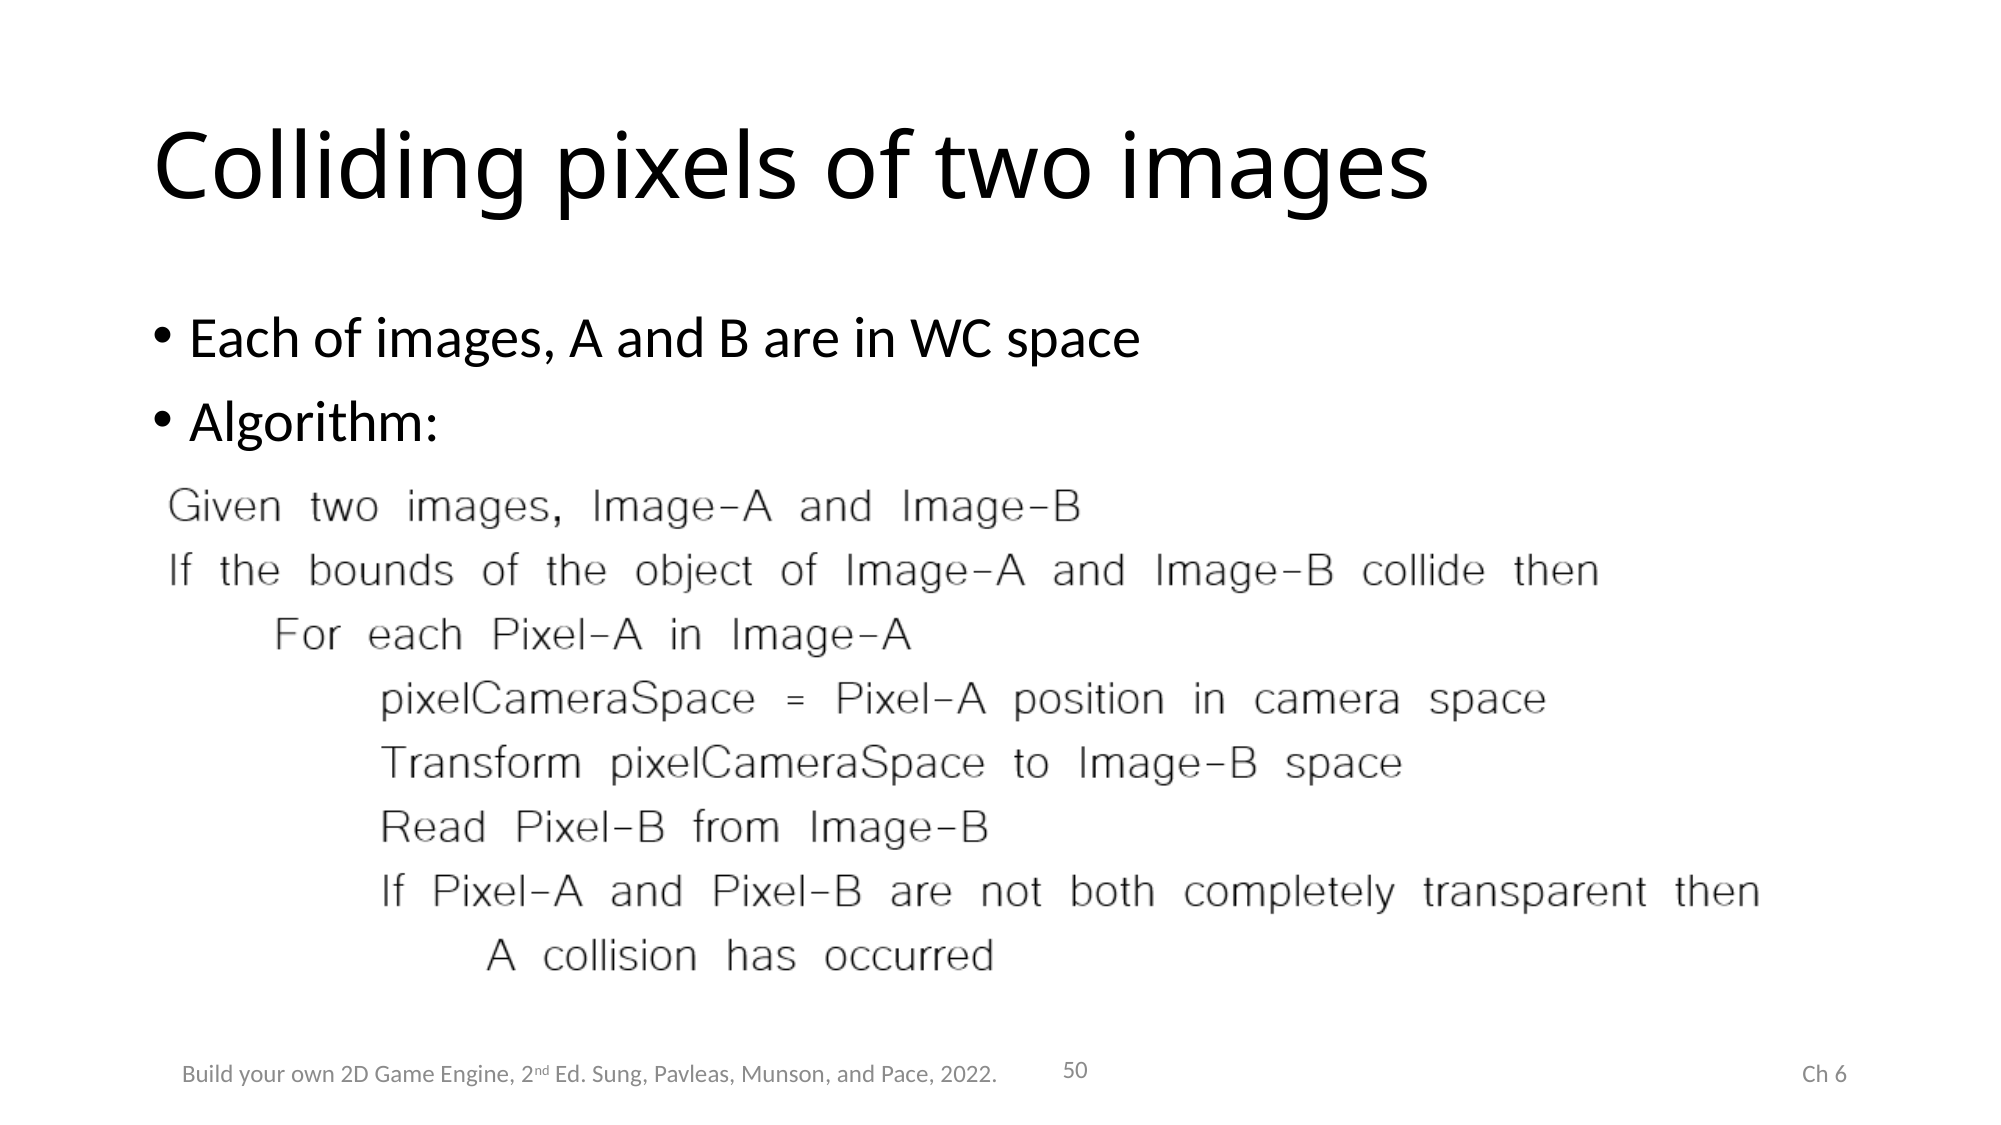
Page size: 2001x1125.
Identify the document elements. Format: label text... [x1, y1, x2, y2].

list Each of images, A and B are in WC space Algorithm: [137, 299, 1863, 1014]
title Colliding pixels of two images [137, 59, 1863, 278]
picture [155, 468, 1779, 994]
